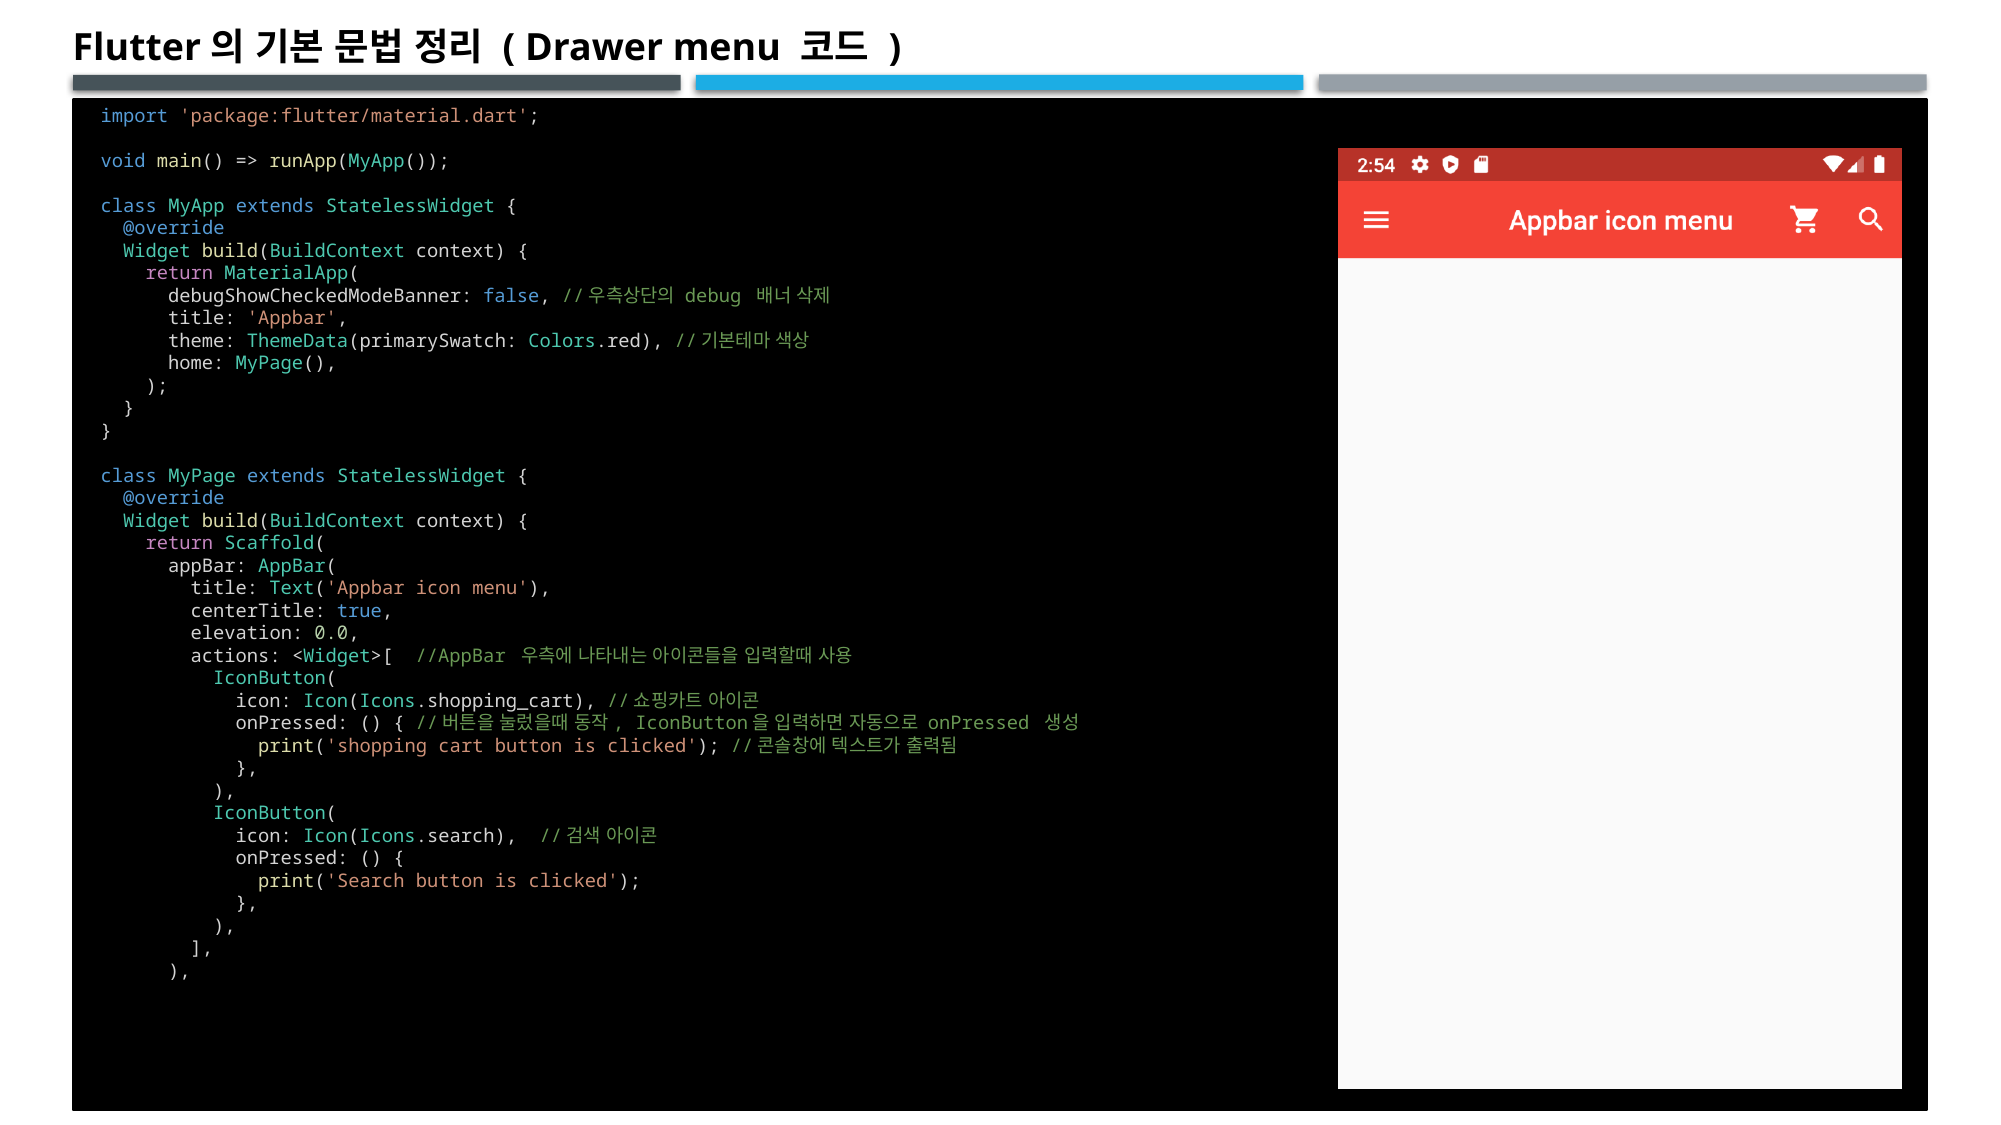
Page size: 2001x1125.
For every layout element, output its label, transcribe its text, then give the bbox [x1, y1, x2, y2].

text_box import 'package:flutter/material.dart'; void main() => runApp(MyApp()); class MyApp extends StatelessWidget { @override Widget build(BuildContext context) { return MaterialApp( debugShowCheckedModeBanner: false, //우측상단의 debug 배너 삭제 title: 'Appbar', theme: ThemeData(primarySwatch: Colors.red), //기본테마 색상 home: MyPage(), ); } } class MyPage extends StatelessWidget { @override Widget build(BuildContext context) { return Scaffold( appBar: AppBar( title: Text('Appbar icon menu'), centerTitle: true, elevation: 0.0, actions: <Widget>[ //AppBar 우측에 나타내는 아이콘들을 입력할때 사용 IconButton( icon: Icon(Icons.shopping_cart), //쇼핑카트 아이콘 onPressed: () { //버튼을 눌렀을때 동작, IconButton을 입력하면 자동으로 onPressed 생성 print('shopping cart button is clicked'); //콘솔창에 텍스트가 출력됨 }, ), IconButton( icon: Icon(Icons.search), //검색 아이콘 onPressed: () { print('Search button is clicked'); }, ), ], ), [85, 96, 1261, 989]
text_box Flutter의 기본 문법 정리 ( Drawer menu 코드 ) [57, 15, 917, 76]
picture [1338, 146, 1903, 1089]
text_box [72, 98, 1928, 1111]
